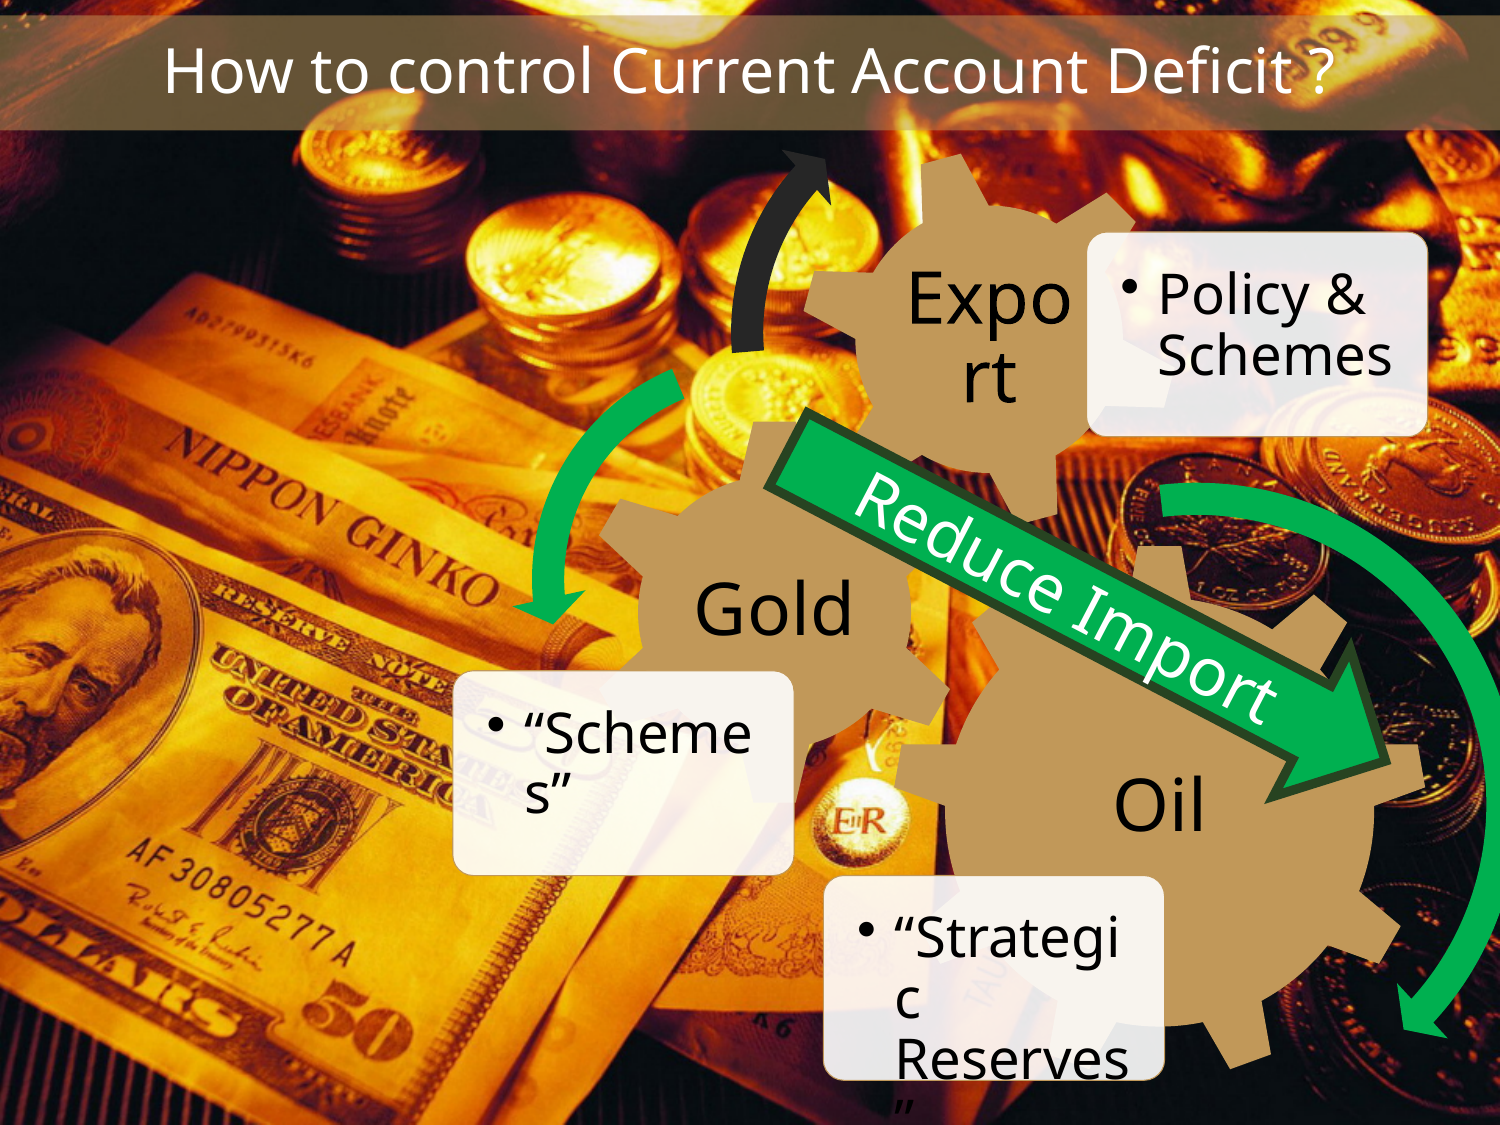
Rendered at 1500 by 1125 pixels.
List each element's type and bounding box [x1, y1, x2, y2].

picture [0, 0, 1500, 1125]
list [108, 105, 1500, 1081]
